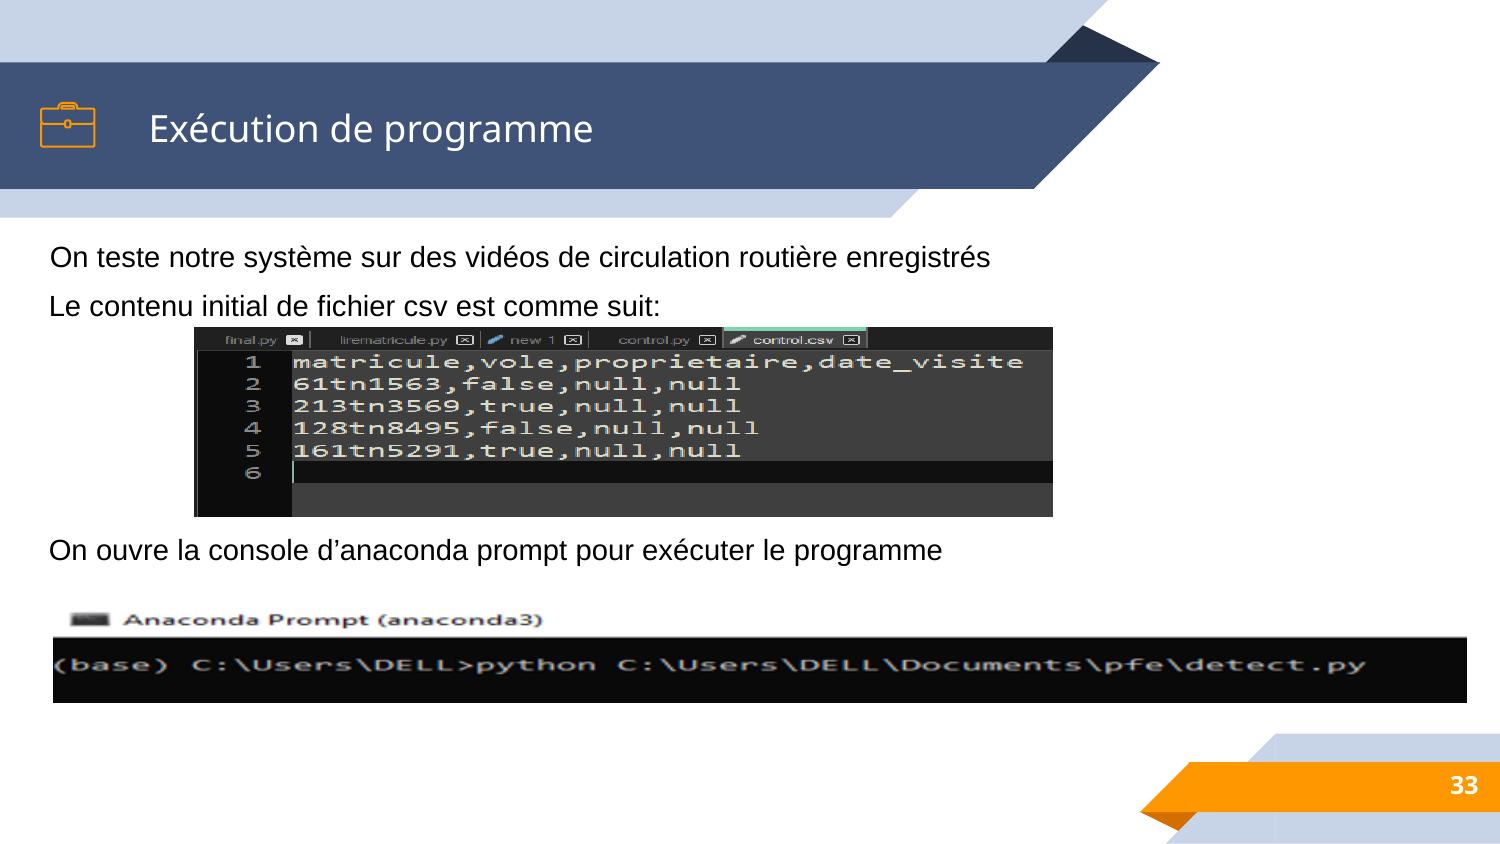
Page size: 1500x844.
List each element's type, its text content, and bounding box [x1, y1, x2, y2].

text_box On teste notre système sur des vidéos de circulation routière enregistrés [34, 230, 1359, 281]
slide_number ‹#› [1249, 760, 1494, 813]
picture [194, 326, 1053, 517]
text_box On ouvre la console d’anaconda prompt pour exécuter le programme [33, 524, 1358, 575]
title Exécution de programme [133, 64, 1035, 190]
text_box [40, 102, 95, 147]
text_box Le contenu initial de fichier csv est comme suit: [33, 280, 1358, 331]
picture [53, 605, 1467, 704]
